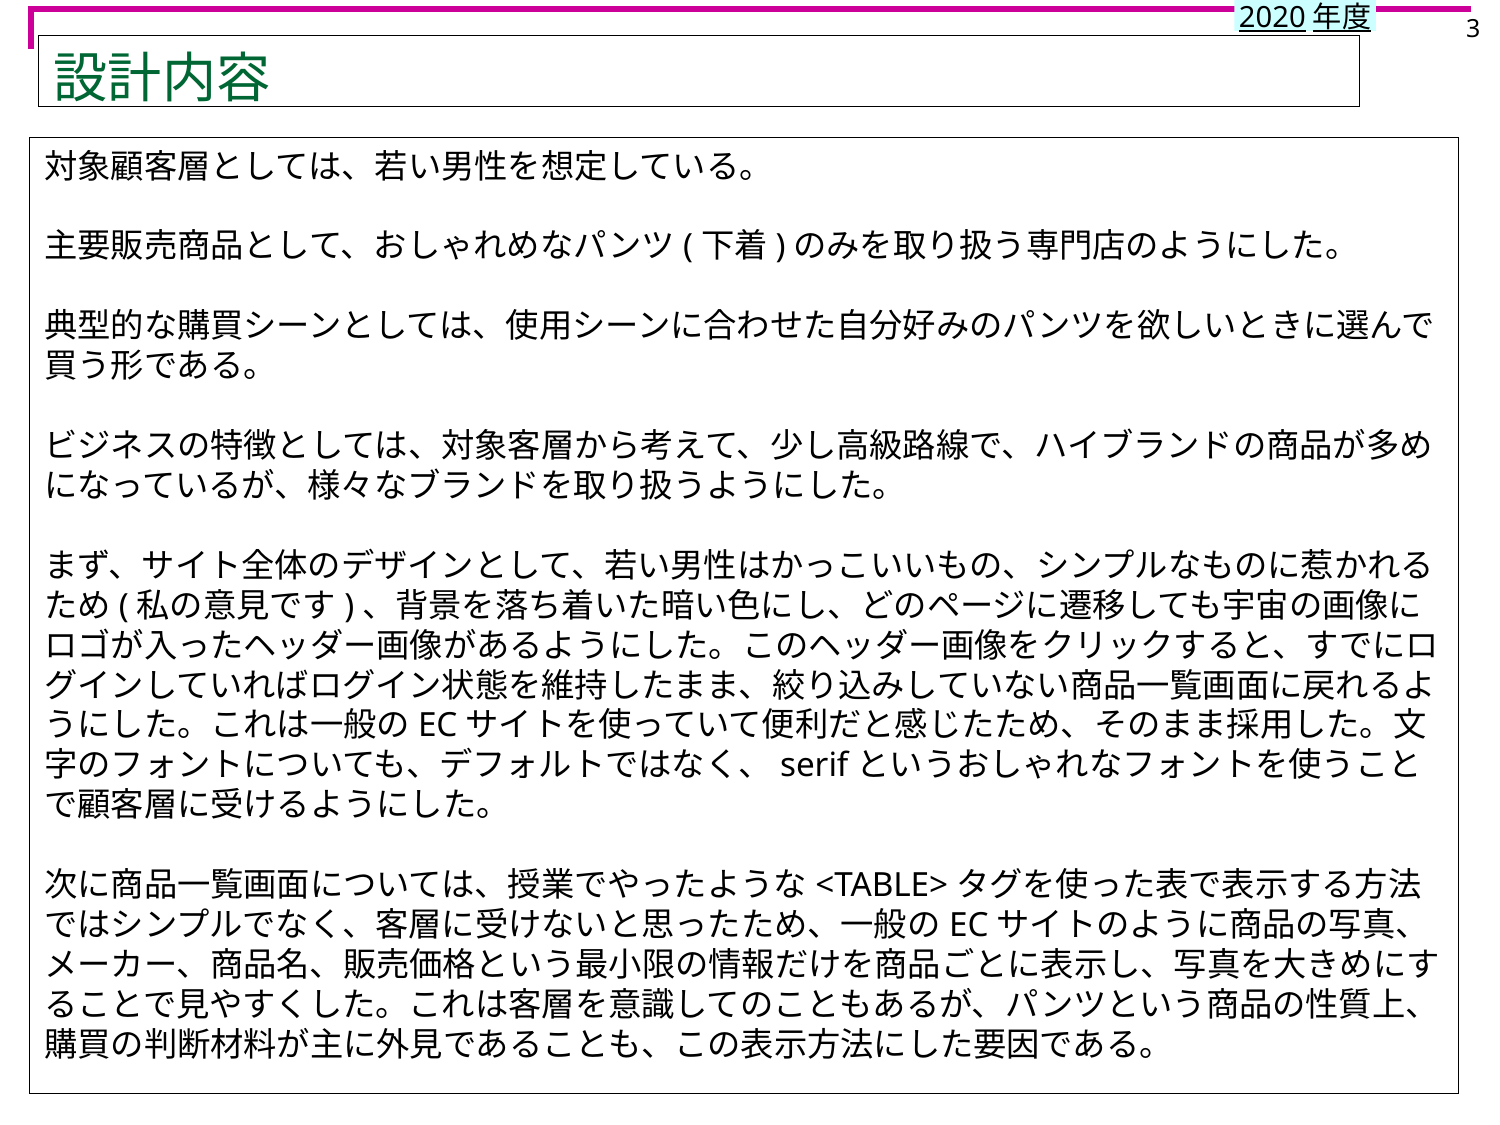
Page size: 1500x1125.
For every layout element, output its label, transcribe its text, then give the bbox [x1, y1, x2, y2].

slide_number 3 [1372, 12, 1496, 55]
title 設計内容 [38, 35, 1360, 107]
list 対象顧客層としては、若い男性を想定している。 主要販売商品として、おしゃれめなパンツ(下着)のみを取り扱う専門店のようにした。 典型的な購買シーンとしては、使用シーンに合わせた自分好みのパンツを欲しいときに選んで買う形である。 ビジネスの特徴としては、対象客層から考えて、少し高級路線で、ハイブランドの商品が多めになっているが、様々なブランドを取り扱うようにした。 まず、サイト全体のデザインとして、若い男性はかっこいいもの、シンプルなものに惹かれるため(私の意見です)、背景を落ち着いた暗い色にし、どのページに遷移しても宇宙の画像にロゴが入ったヘッダー画像があるようにした。このヘッダー画像をクリックすると、すでにログインしていればログイン状態を維持したまま、絞り込みしていない商品一覧画面に戻れるようにした。これは一般のECサイトを使っていて便利だと感じたため、そのまま採用した。文字のフォントについても、デフォルトではなく、serifというおしゃれなフォントを使うことで顧客層に受けるようにした。 次に商品一覧画面については、授業でやったような<TABLE>タグを使った表で表示する方法ではシンプルでなく、客層に受けないと思ったため、一般のECサイトのように商品の写真、メーカー、商品名、販売価格という最小限の情報だけを商品ごとに表示し、写真を大きめにすることで見やすくした。これは客層を意識してのこともあるが、パンツという商品の性質上、購買の判断材料が主に外見であることも、この表示方法にした要因である。 [29, 137, 1459, 1094]
